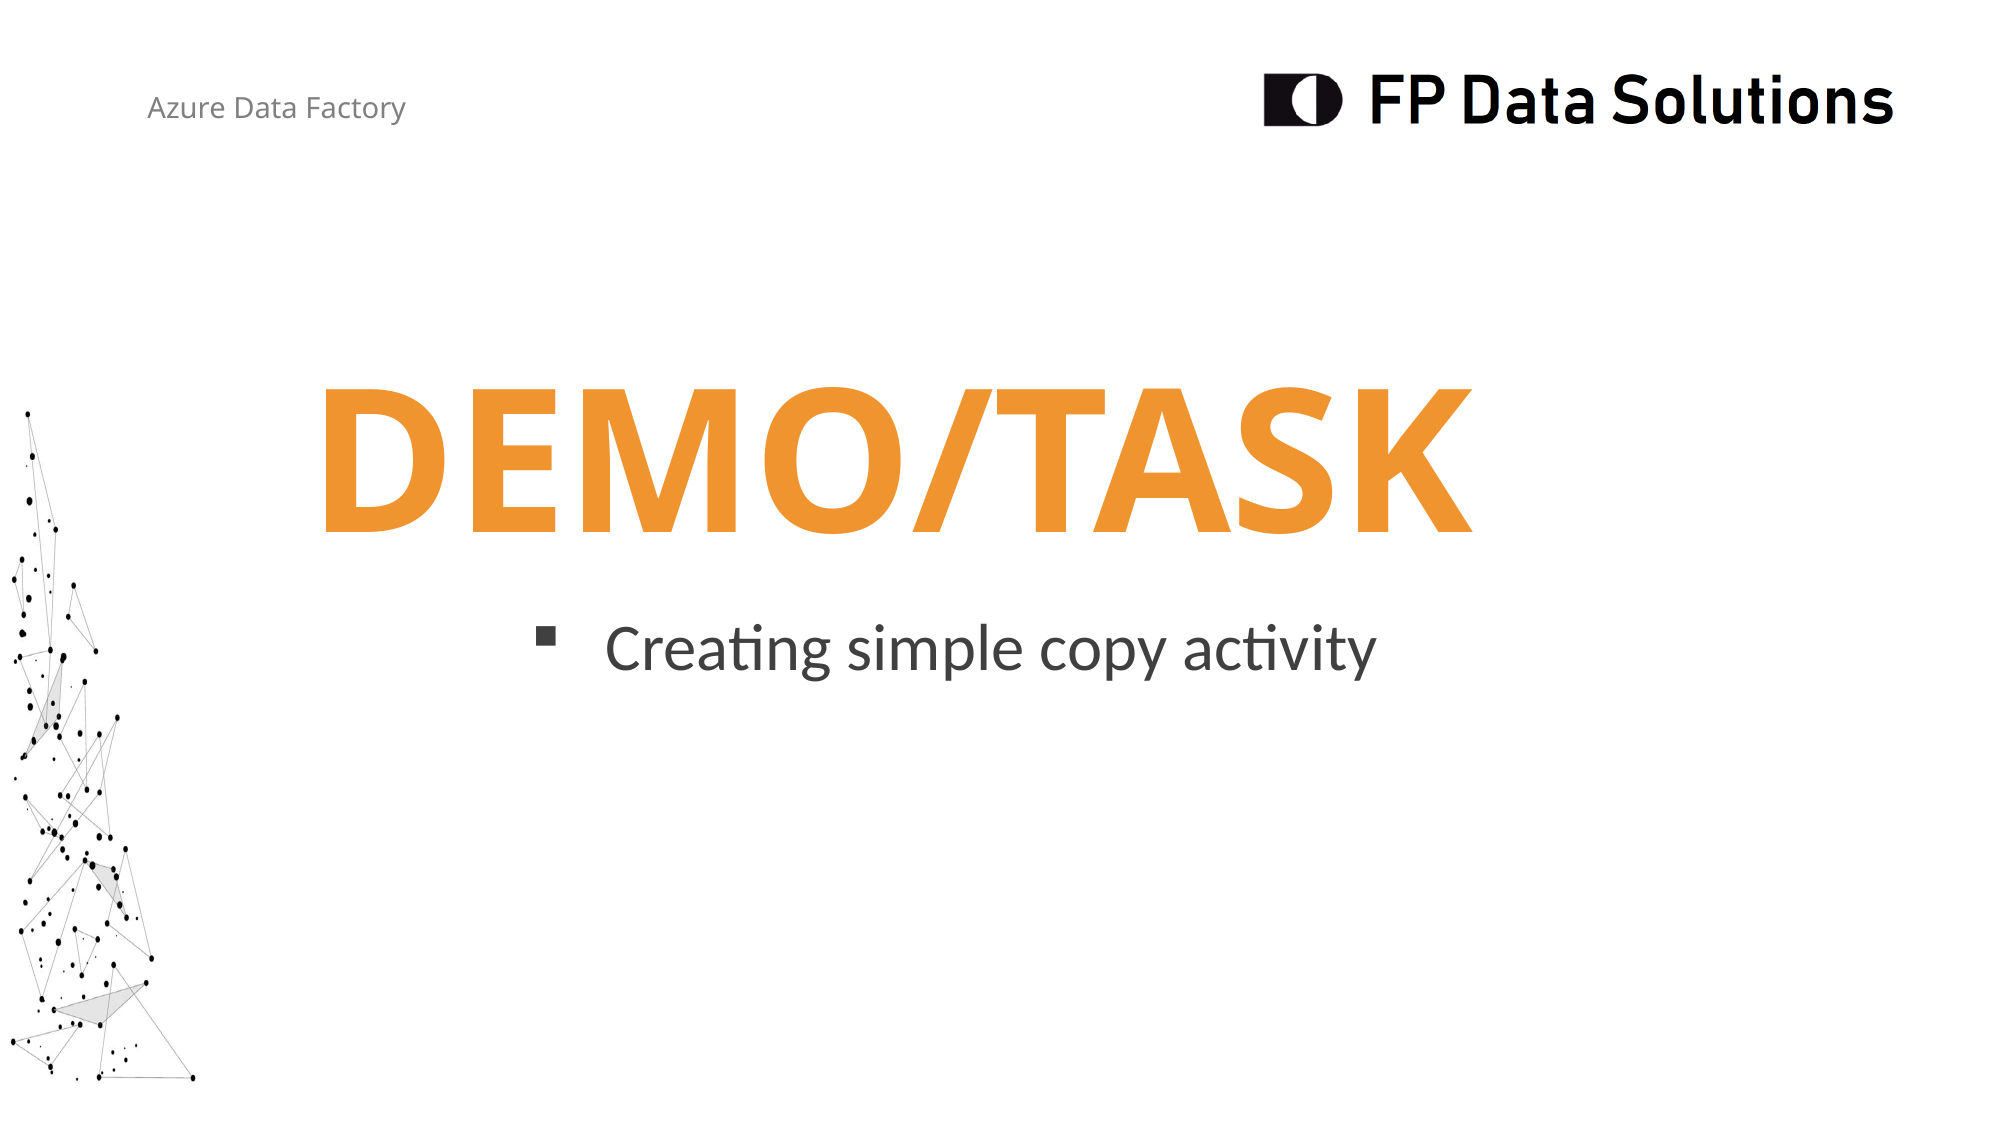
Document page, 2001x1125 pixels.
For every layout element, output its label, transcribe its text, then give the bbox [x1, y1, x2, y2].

text_box Creating simple copy activity [515, 596, 1394, 692]
picture [1257, 64, 1898, 133]
picture [0, 398, 205, 1093]
text_box DEMO/TASK [293, 352, 1539, 584]
